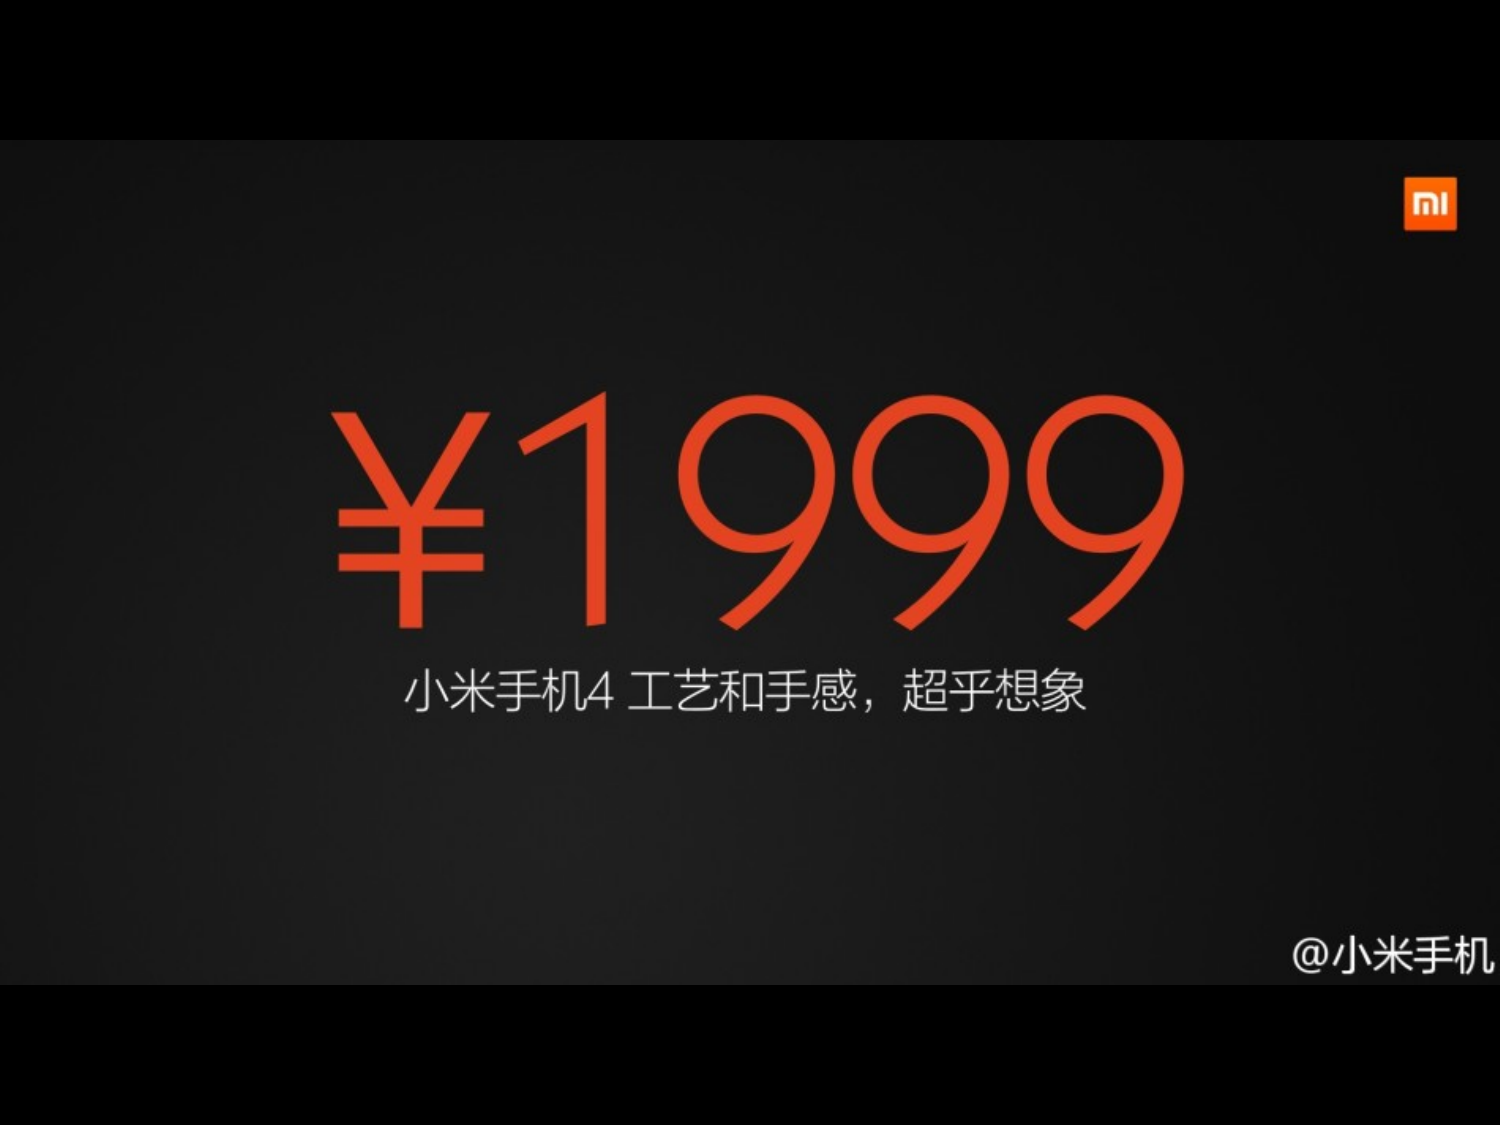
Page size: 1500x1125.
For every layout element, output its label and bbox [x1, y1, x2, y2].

picture [0, 140, 1500, 985]
